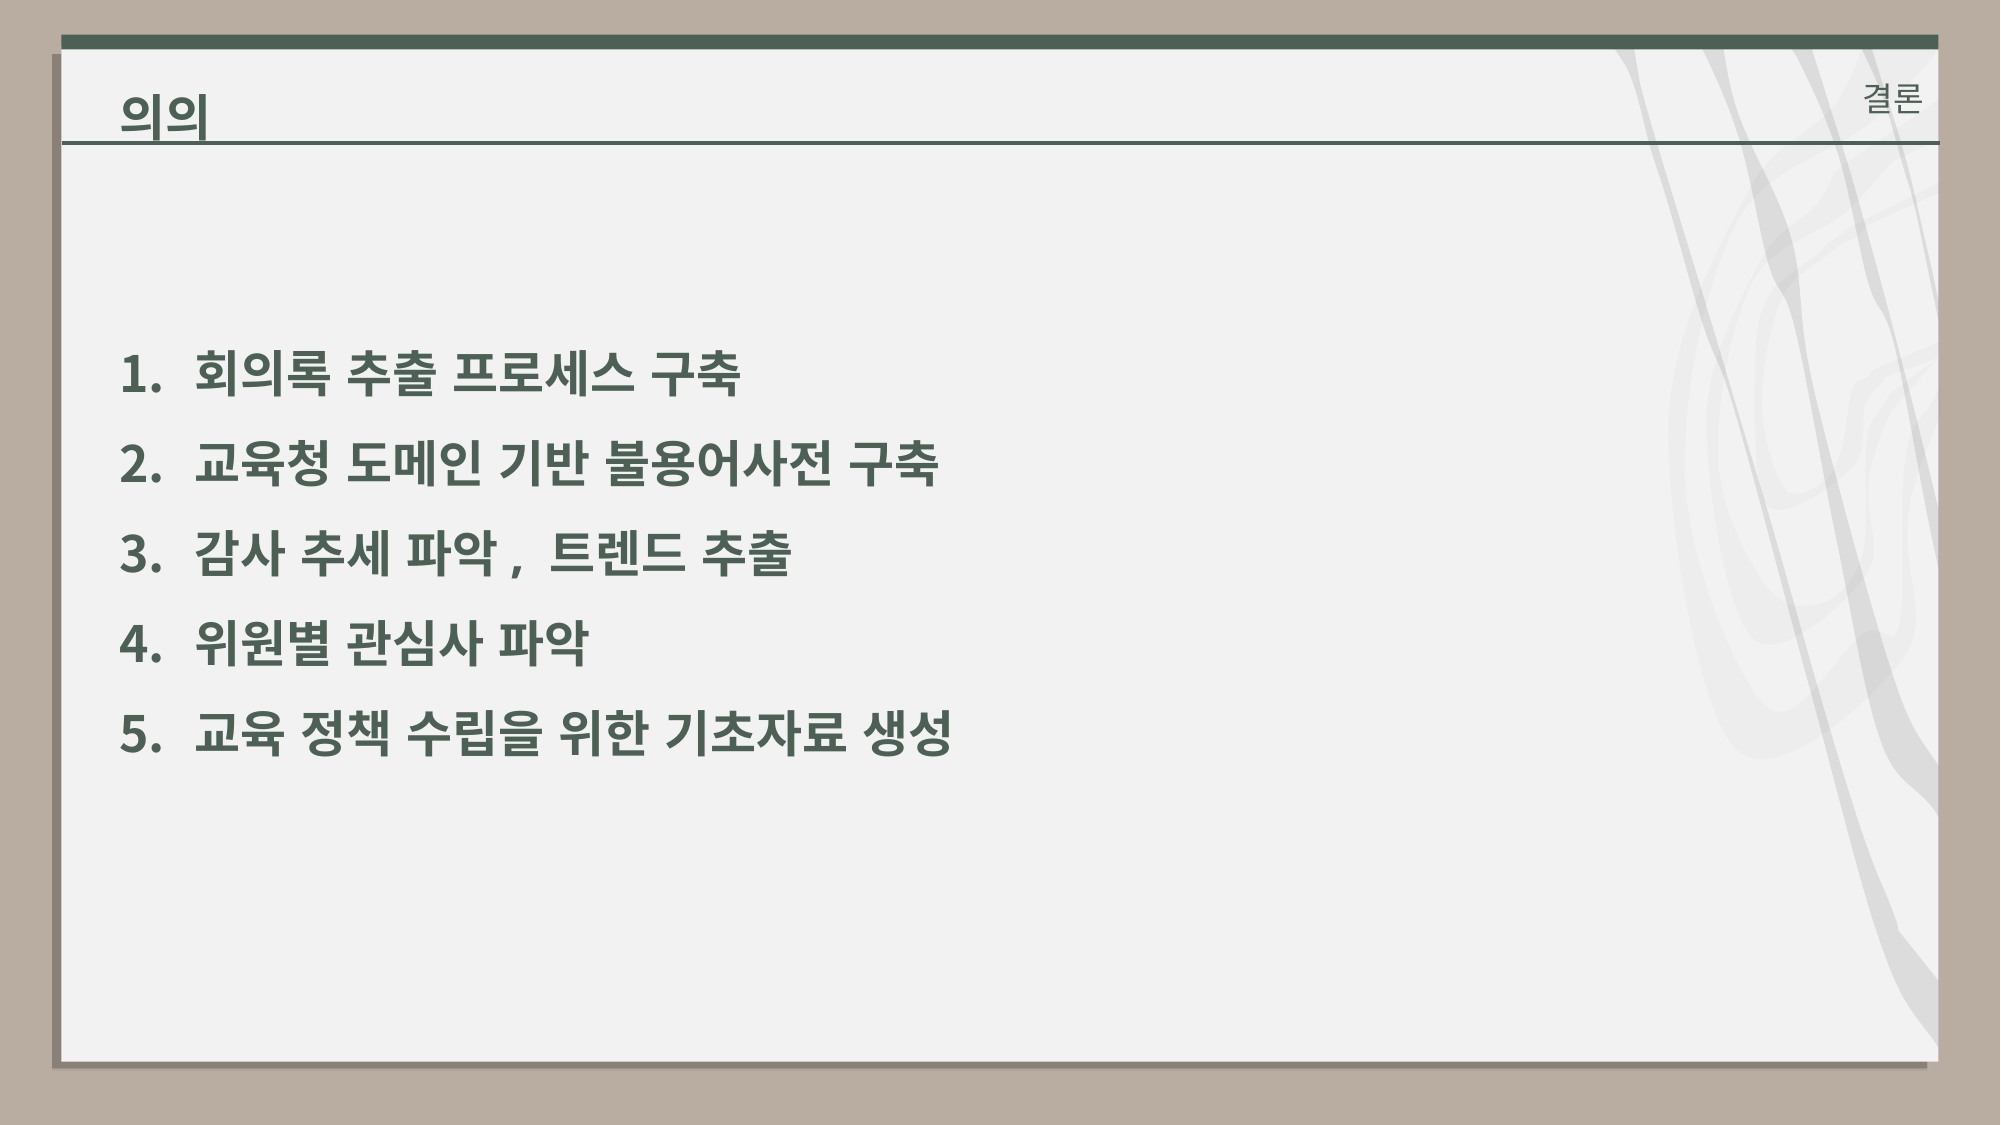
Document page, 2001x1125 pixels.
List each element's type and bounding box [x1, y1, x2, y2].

text_box [61, 144, 1941, 1062]
text_box [61, 34, 1941, 142]
